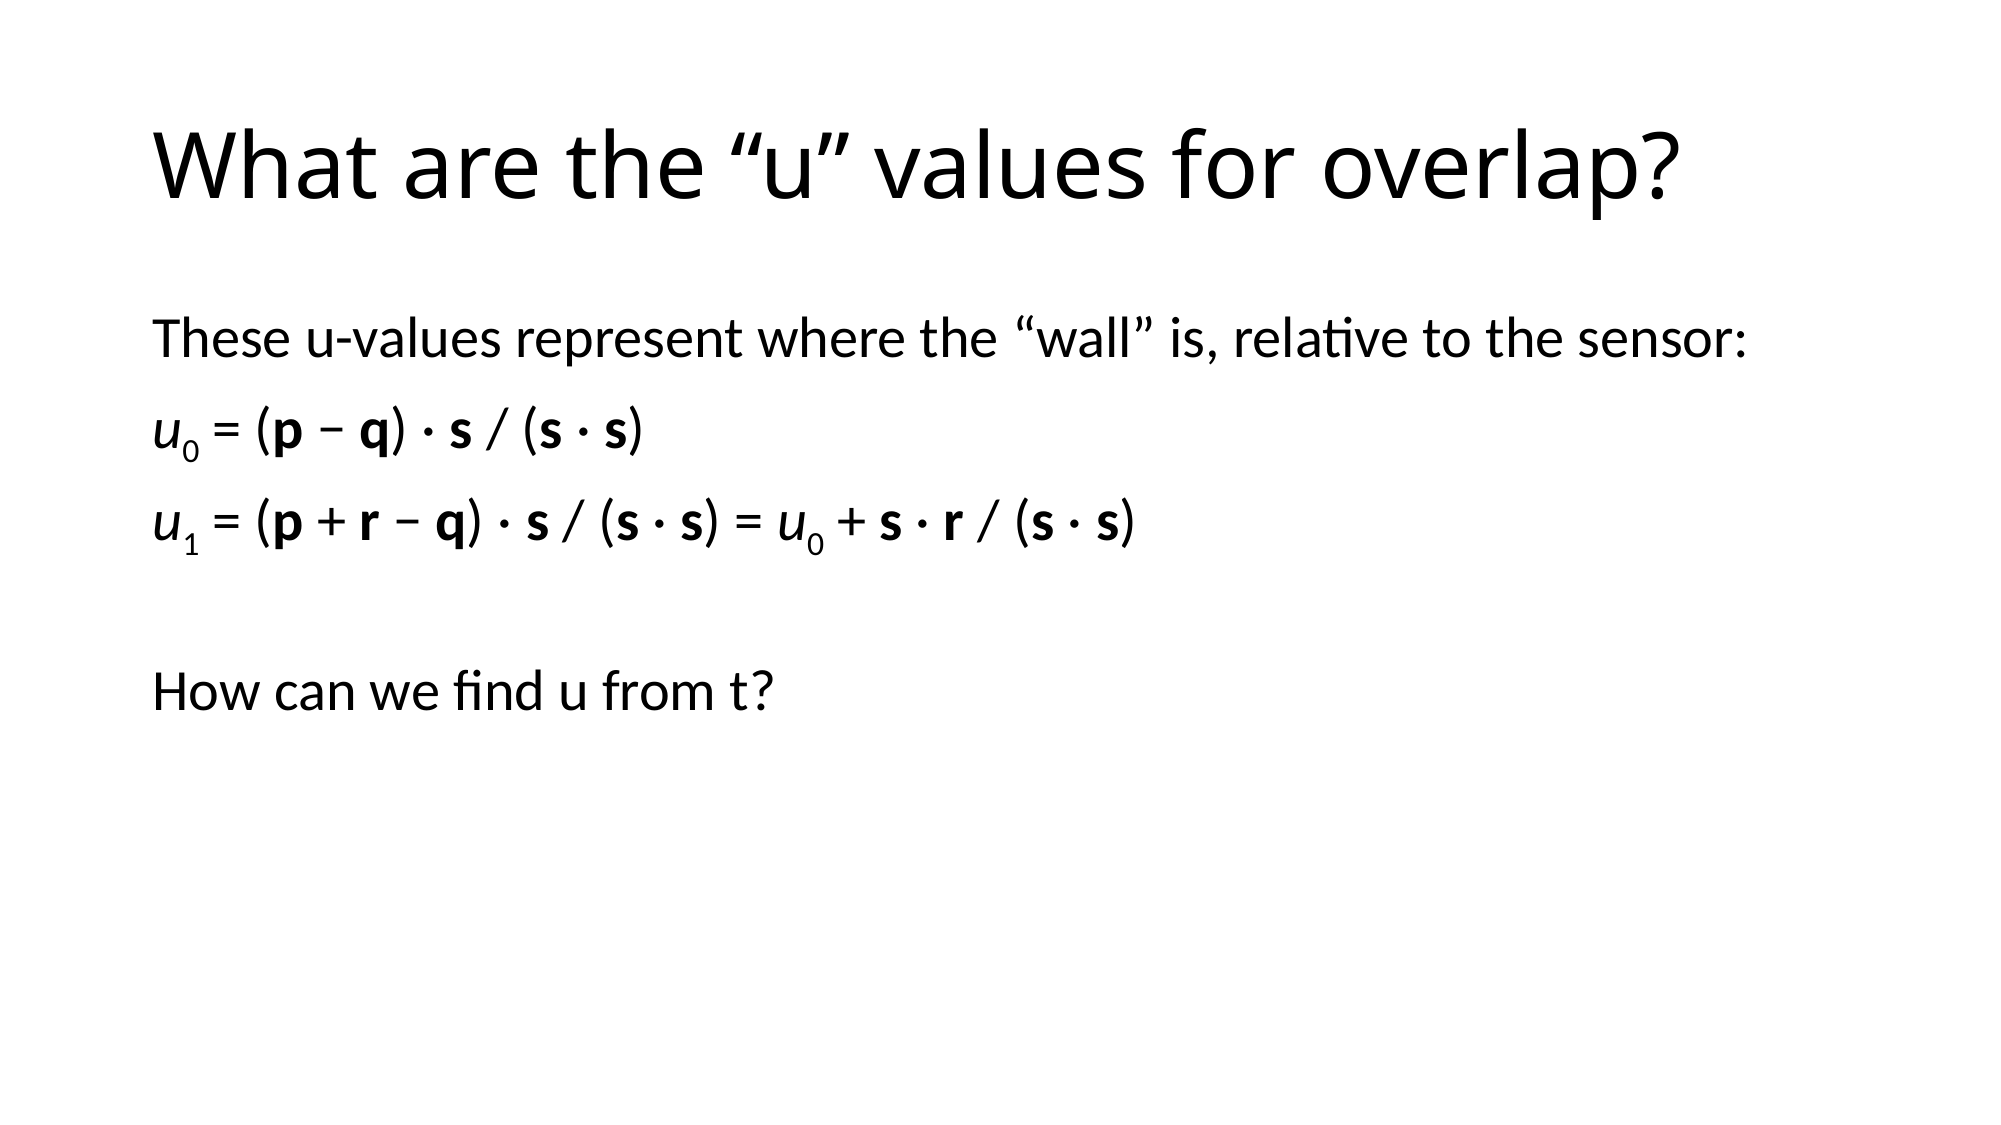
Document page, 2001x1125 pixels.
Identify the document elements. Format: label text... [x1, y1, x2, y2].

title What are the “u” values for overlap? [137, 59, 1863, 278]
list These u-values represent where the “wall” is, relative to the sensor: u0 = (p − q) · s / (s · s) u1 = (p + r − q) · s / (s · s) = u0 + s · r / (s · s) How can we find u from t? [137, 299, 1863, 1014]
